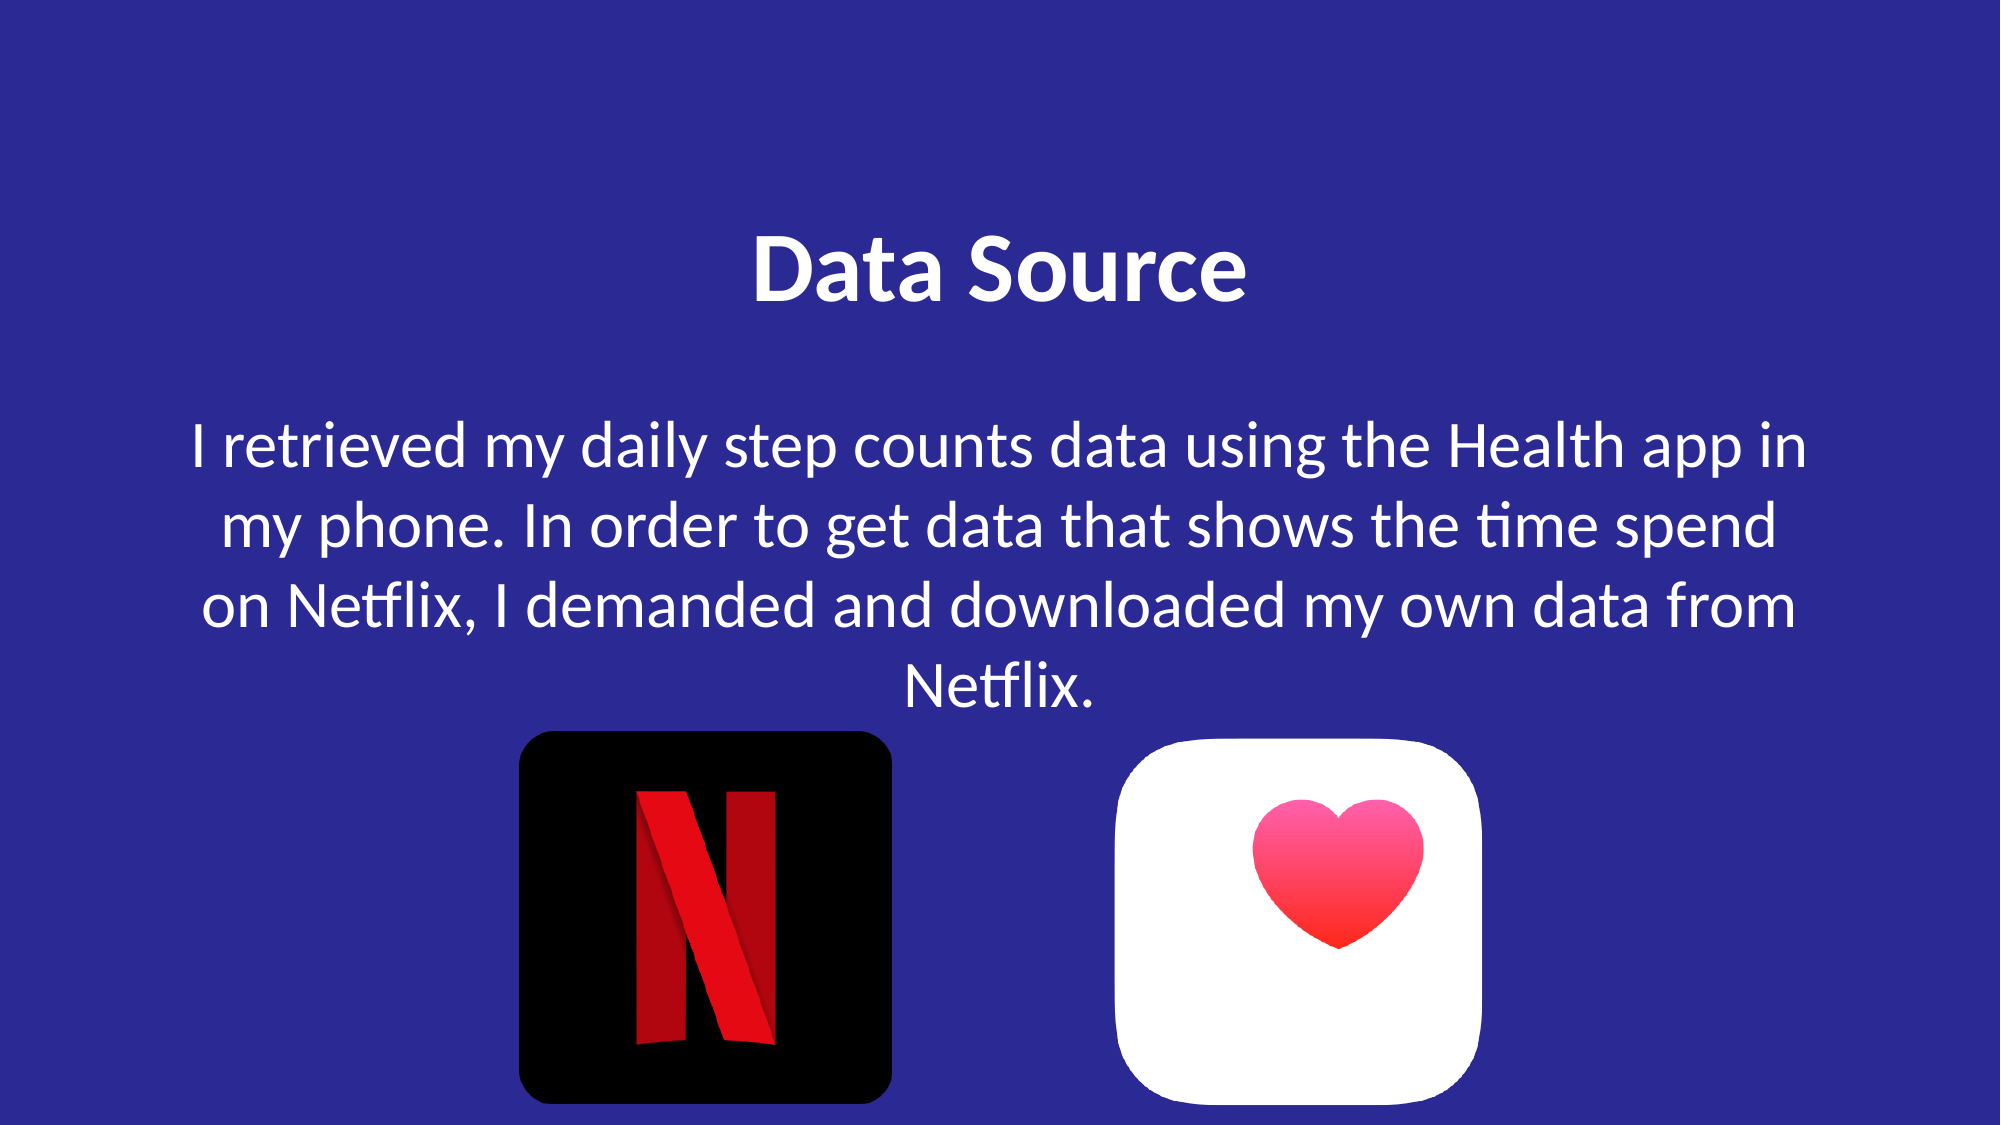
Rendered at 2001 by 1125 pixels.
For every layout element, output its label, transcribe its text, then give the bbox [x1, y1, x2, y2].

picture [519, 731, 892, 1104]
picture [1094, 718, 1502, 1125]
text_box I retrieved my daily step counts data using the Health app in my phone. In order to get data that shows the time spend on Netflix, I demanded and downloaded my own data from Netflix. [165, 393, 1835, 728]
title Data Source [303, 135, 1697, 331]
